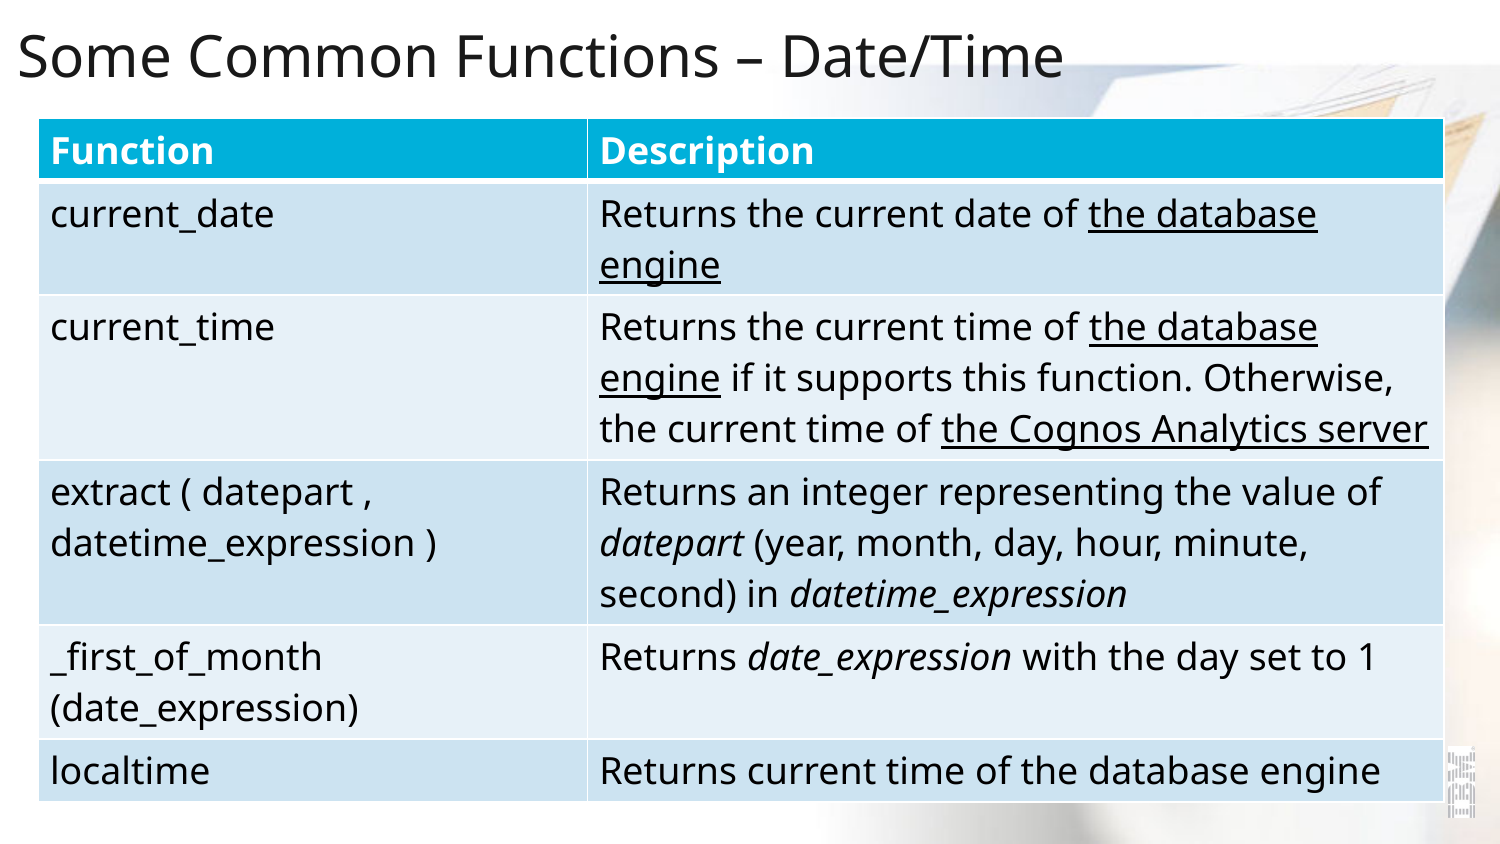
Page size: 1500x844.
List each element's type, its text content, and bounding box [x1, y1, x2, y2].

table_cell current_date [39, 184, 587, 294]
table_cell current_time [39, 296, 587, 459]
table_cell _first_of_month (date_expression) [39, 626, 587, 738]
table_cell localtime [39, 740, 587, 801]
table_cell extract ( datepart , datetime_expression ) [39, 461, 587, 624]
table_cell Returns date_expression with the day set to 1 [588, 626, 1443, 738]
table_cell Returns the current date of the database engine [588, 184, 1443, 294]
table_header Description [588, 119, 1443, 178]
picture [0, 119, 1500, 844]
title Some Common Functions – Date/Time [0, 0, 1500, 119]
table_cell Returns current time of the database engine [588, 740, 1443, 801]
table_cell Returns an integer representing the value of datepart (year, month, day, hour, minute, second) in datetime_expression [588, 461, 1443, 624]
table_cell Returns the current time of the database engine if it supports this function. Otherwise, the current time of the Cognos Analytics server [588, 296, 1443, 459]
table_header Function [39, 119, 587, 178]
